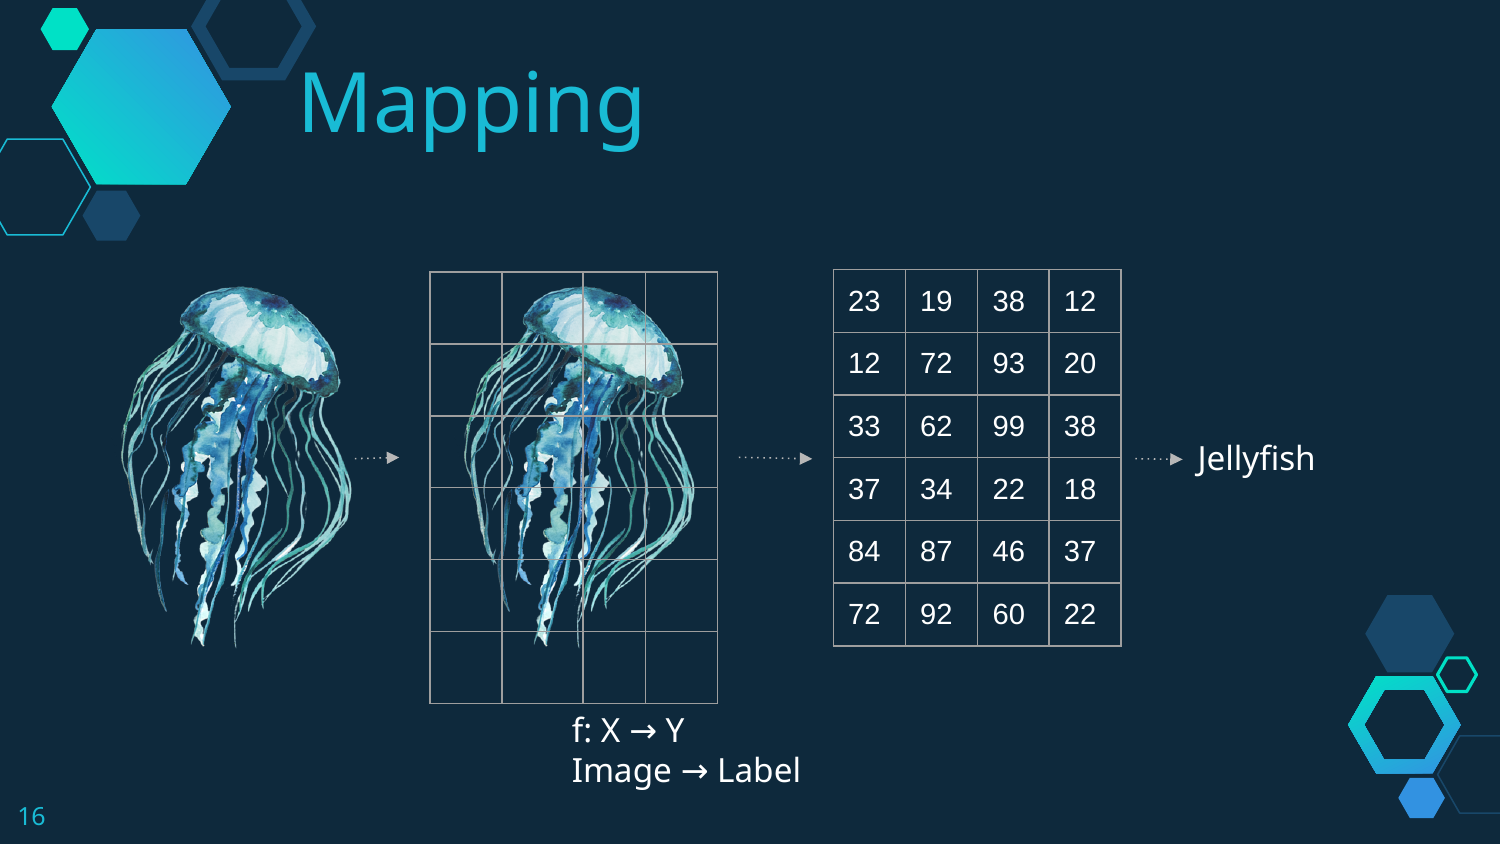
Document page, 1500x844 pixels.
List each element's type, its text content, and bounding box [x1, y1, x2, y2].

table_cell 72 [906, 333, 977, 394]
table_header 12 [1050, 270, 1120, 332]
text_box f: X → Y Image → Label [556, 693, 864, 785]
table_cell 37 [1050, 521, 1120, 582]
table_cell 84 [834, 521, 905, 582]
table_cell 99 [978, 396, 1048, 457]
table_cell 62 [906, 396, 977, 457]
picture [0, 197, 805, 721]
table_cell 34 [906, 458, 977, 520]
text_box Jellyfish [1182, 421, 1352, 498]
table_cell 37 [834, 458, 905, 520]
table_cell 60 [978, 584, 1048, 645]
title Mapping [282, 58, 1449, 164]
table_cell 12 [834, 333, 905, 394]
table_cell 38 [1050, 396, 1120, 457]
table_header 23 [834, 270, 905, 332]
table_header 38 [978, 270, 1048, 332]
table_cell 93 [978, 333, 1048, 394]
table_cell 22 [978, 458, 1048, 520]
table_header 19 [906, 270, 977, 332]
table_cell 92 [906, 584, 977, 645]
slide_number ‹#› [2, 785, 93, 844]
table_cell 18 [1050, 458, 1120, 520]
table_cell 72 [834, 584, 905, 645]
table_cell 22 [1050, 584, 1120, 645]
table_cell 87 [906, 521, 977, 582]
table_cell 20 [1050, 333, 1120, 394]
table_cell 46 [978, 521, 1048, 582]
table_cell 33 [834, 396, 905, 457]
